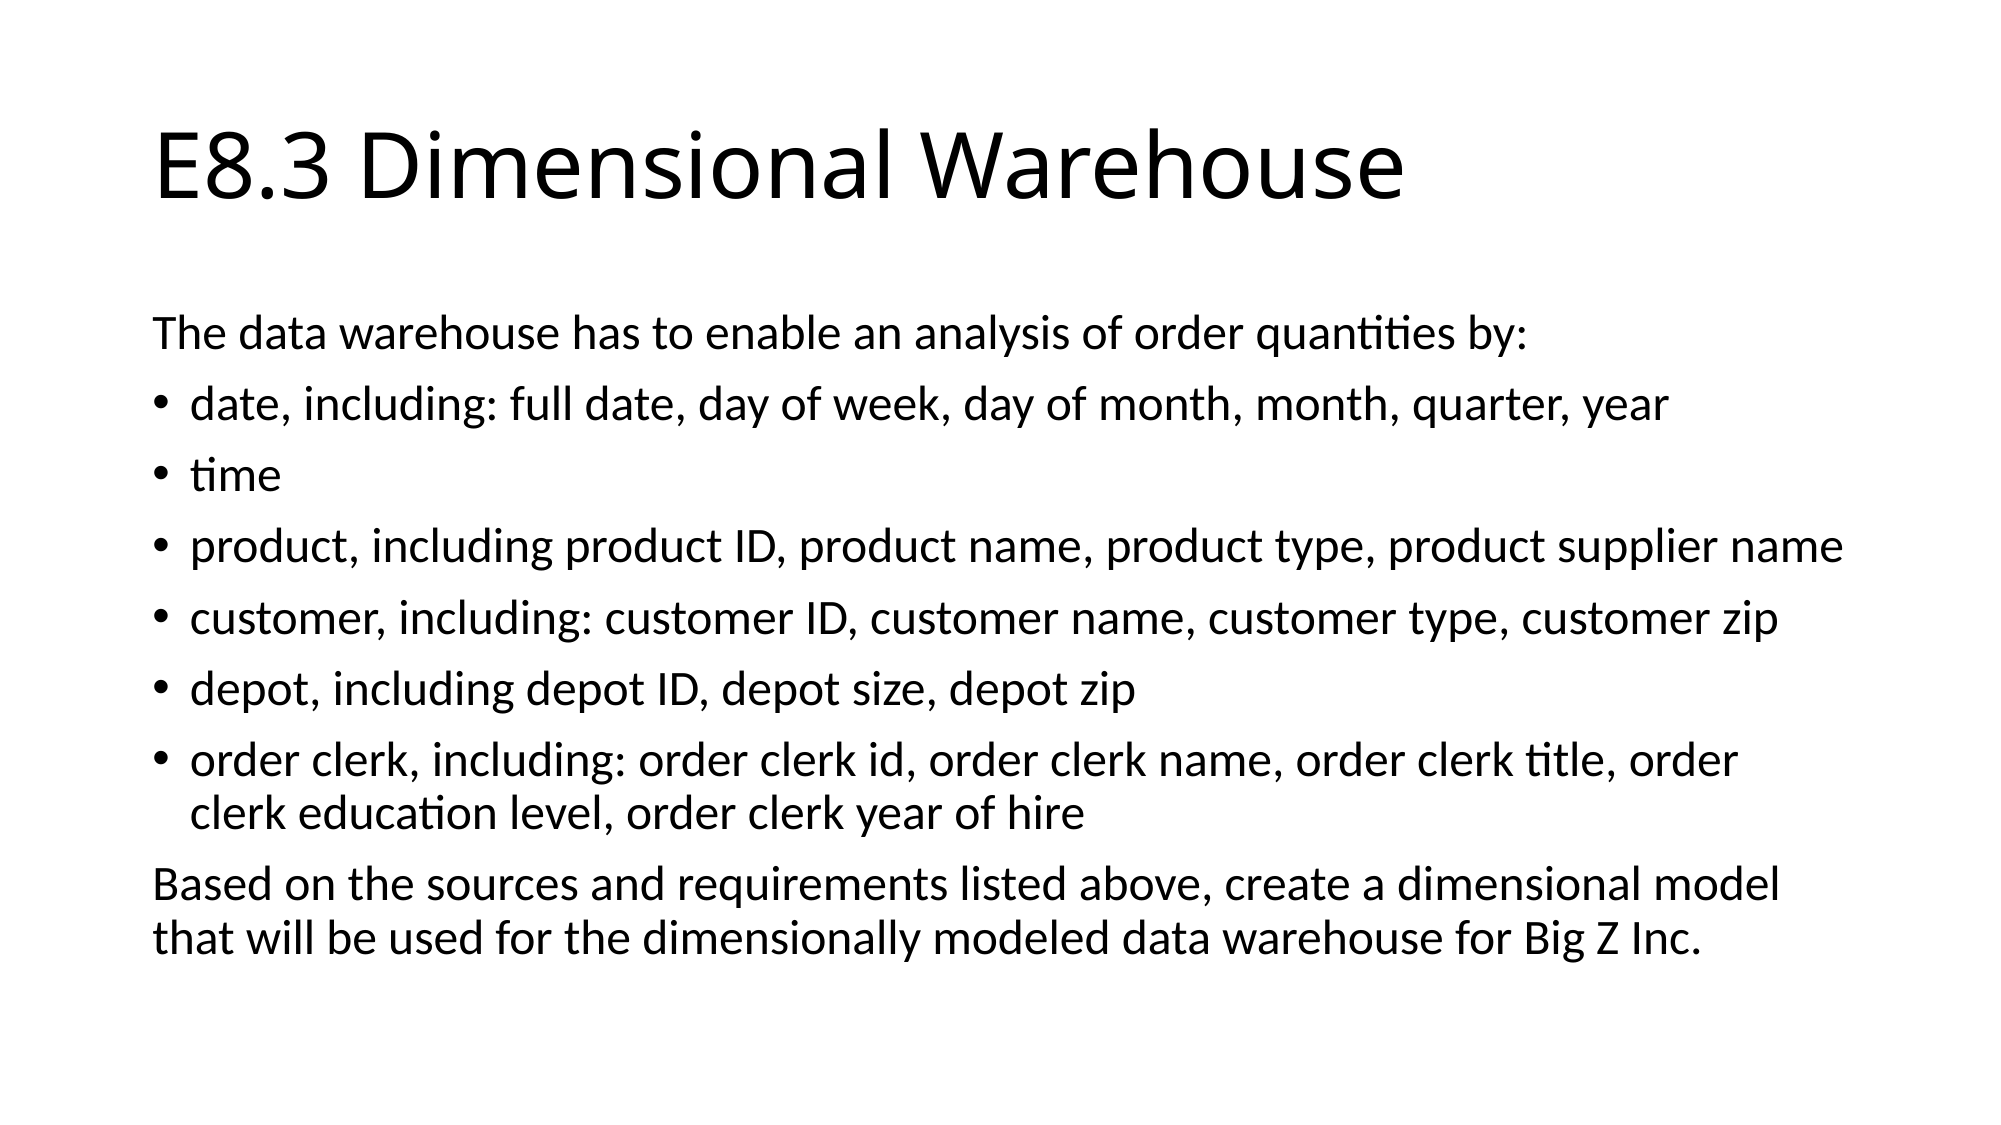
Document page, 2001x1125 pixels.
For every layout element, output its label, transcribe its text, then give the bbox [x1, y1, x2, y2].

title E8.3 Dimensional Warehouse [137, 59, 1863, 278]
list The data warehouse has to enable an analysis of order quantities by: date, including: full date, day of week, day of month, month, quarter, year time product, including product ID, product name, product type, product supplier name customer, including: customer ID, customer name, customer type, customer zip depot, including depot ID, depot size, depot zip order clerk, including: order clerk id, order clerk name, order clerk title, order clerk education level, order clerk year of hire Based on the sources and requirements listed above, create a dimensional model that will be used for the dimensionally modeled data warehouse for Big Z Inc. [137, 299, 1863, 1014]
